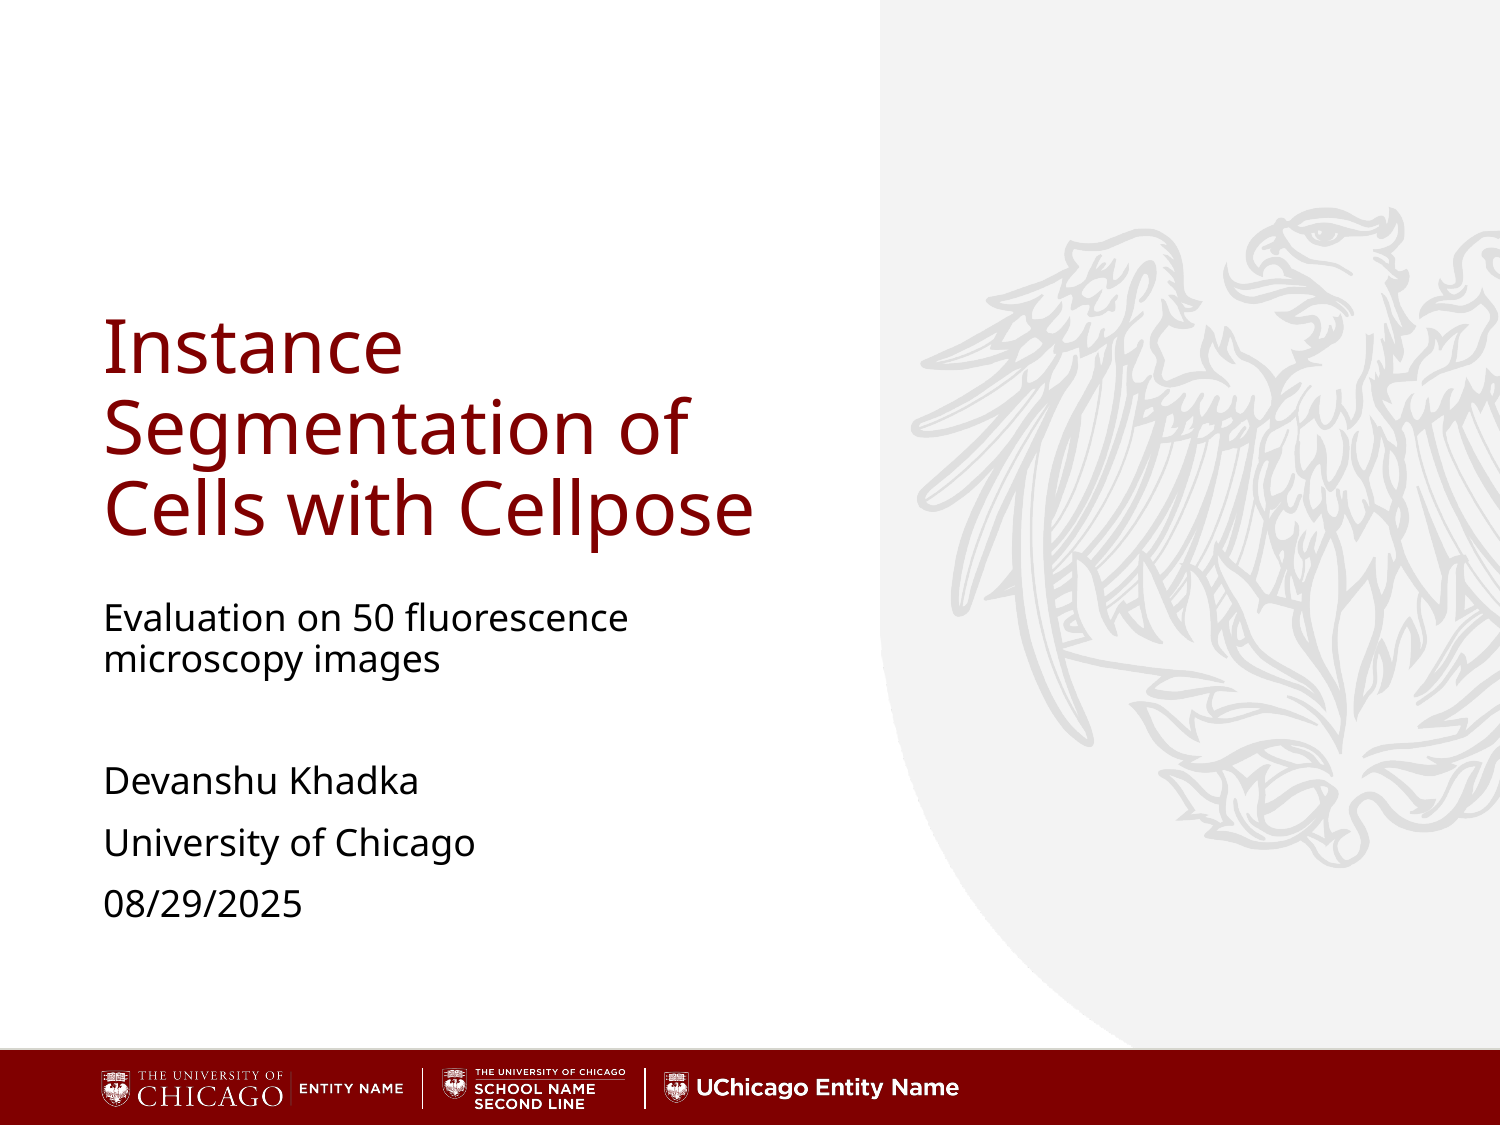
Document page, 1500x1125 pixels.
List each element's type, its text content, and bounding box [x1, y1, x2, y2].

title Instance Segmentation of Cells with Cellpose [103, 59, 761, 560]
list Evaluation on 50 fluorescence microscopy images Devanshu Khadka University of Chicago 08/29/2025 [103, 591, 760, 865]
picture [81, 1049, 983, 1125]
